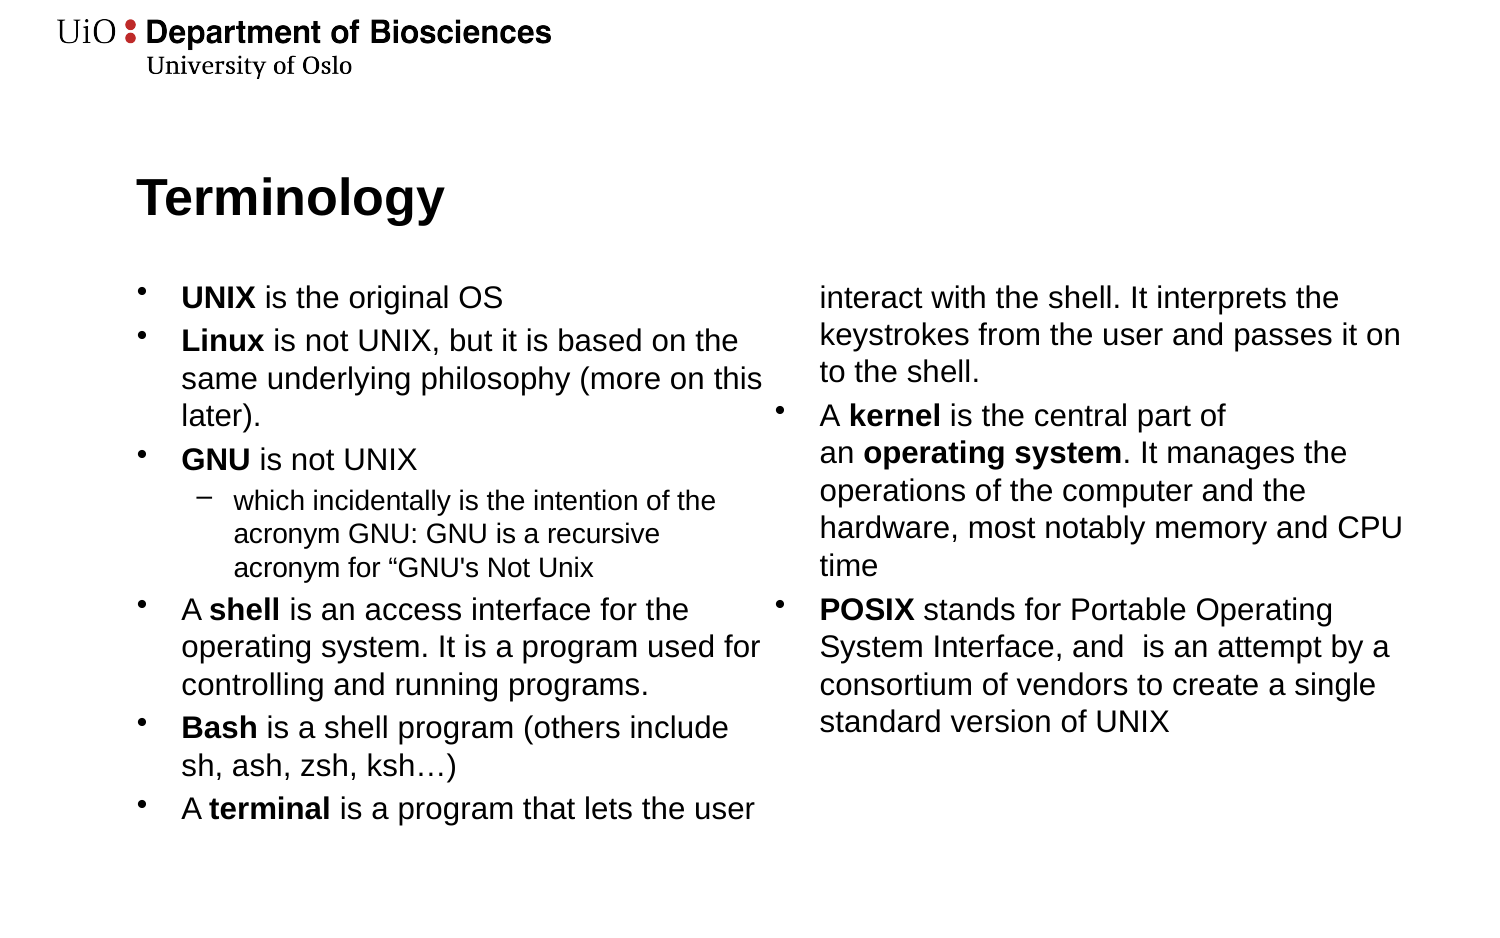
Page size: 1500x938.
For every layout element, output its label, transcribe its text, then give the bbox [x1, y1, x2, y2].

title Terminology [125, 116, 1425, 270]
picture [57, 19, 551, 79]
list UNIX is the original OS Linux is not UNIX, but it is based on the same underlying philosophy (more on this later). GNU is not UNIX which incidentally is the intention of the acronym GNU: GNU is a recursive acronym for “GNU's Not Unix A shell is an access interface for the operating system. It is a program used for controlling and running programs. Bash is a shell program (others include sh, ash, zsh, ksh…) A terminal is a program that lets the user interact with the shell. It interprets the keystrokes from the user and passes it on to the shell. A kernel is the central part of an operating system. It manages the operations of the computer and the hardware, most notably memory and CPU time POSIX stands for Portable Operating System Interface, and is an attempt by a consortium of vendors to create a single standard version of UNIX [125, 270, 1425, 834]
